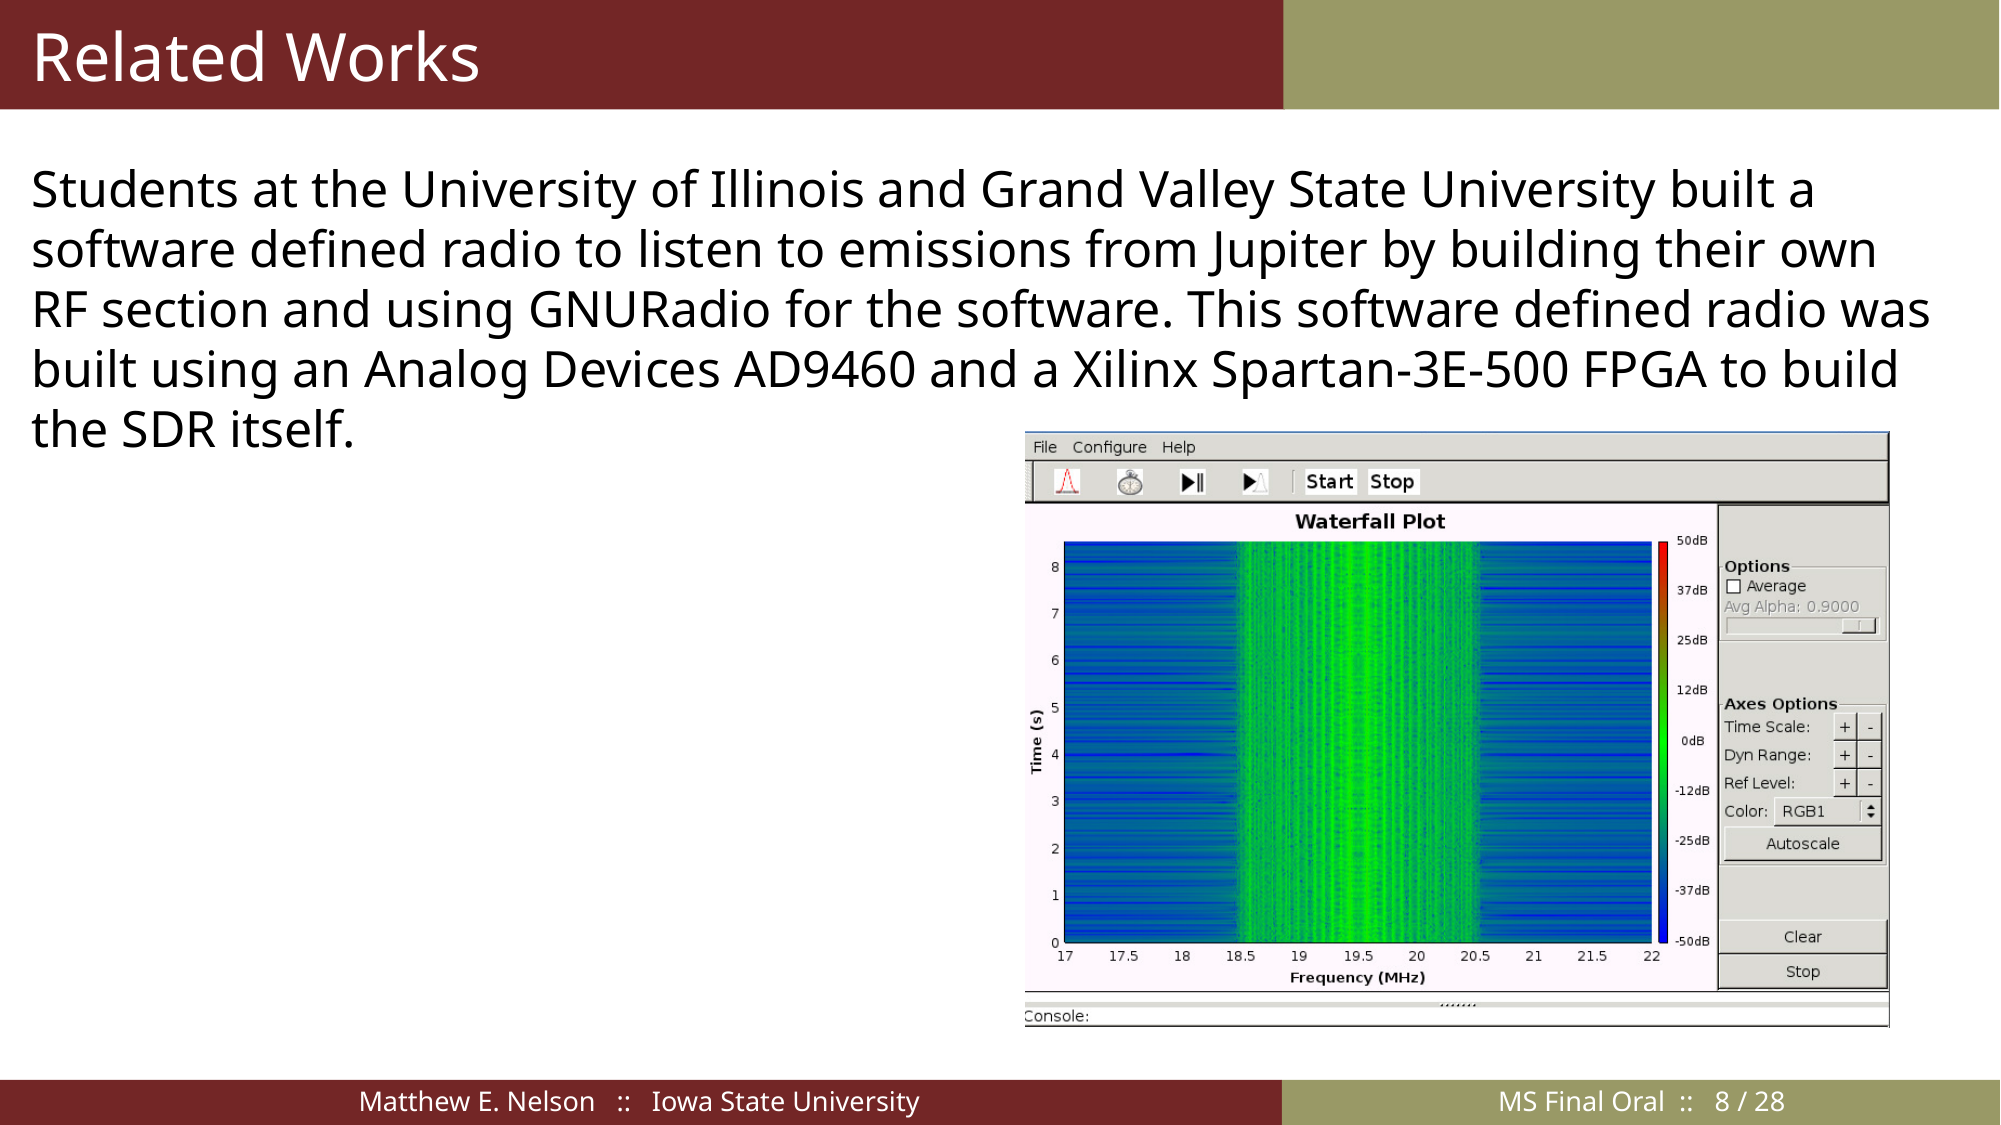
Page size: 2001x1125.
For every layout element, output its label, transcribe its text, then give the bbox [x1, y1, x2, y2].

title Related Works [16, 0, 1284, 110]
picture [1025, 431, 1890, 1028]
list Students at the University of Illinois and Grand Valley State University built a software defined radio to listen to emissions from Jupiter by building their own RF section and using GNURadio for the software. This software defined radio was built using an Analog Devices AD9460 and a Xilinx Spartan-3E-500 FPGA to build the SDR itself. [16, 149, 1950, 1063]
